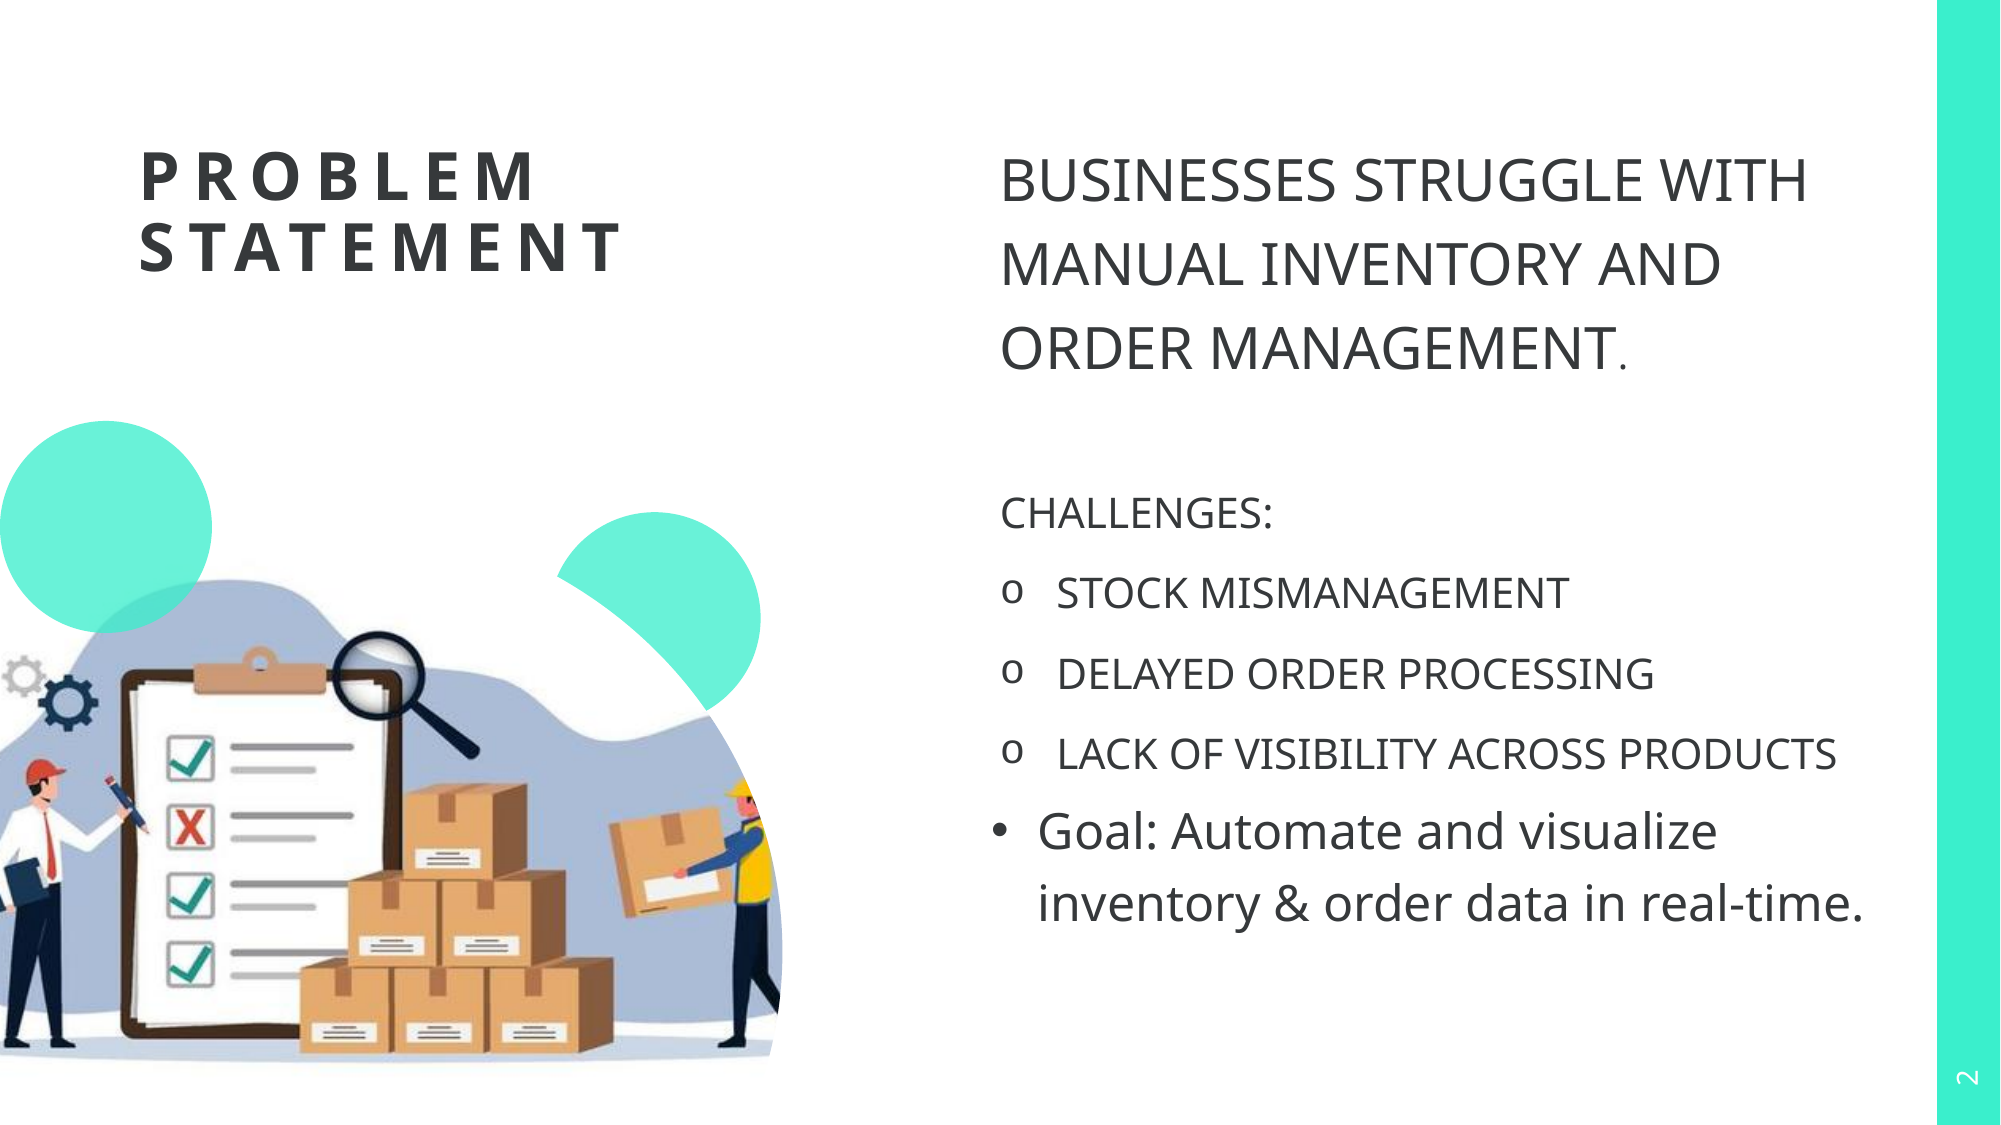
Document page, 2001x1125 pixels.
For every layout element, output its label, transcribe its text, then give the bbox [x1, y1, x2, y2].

title Problem Statement [138, 142, 999, 497]
text_box [0, 419, 213, 518]
list Businesses struggle with manual inventory and order management. Challenges: Stock mismanagement Delayed order processing Lack of visibility across products [999, 128, 1862, 780]
list Goal: Automate and visualize inventory & order data in real-time. [976, 780, 1886, 1015]
slide_number 2 [1937, 1032, 2000, 1125]
picture [0, 518, 783, 1125]
text_box [616, 511, 693, 518]
